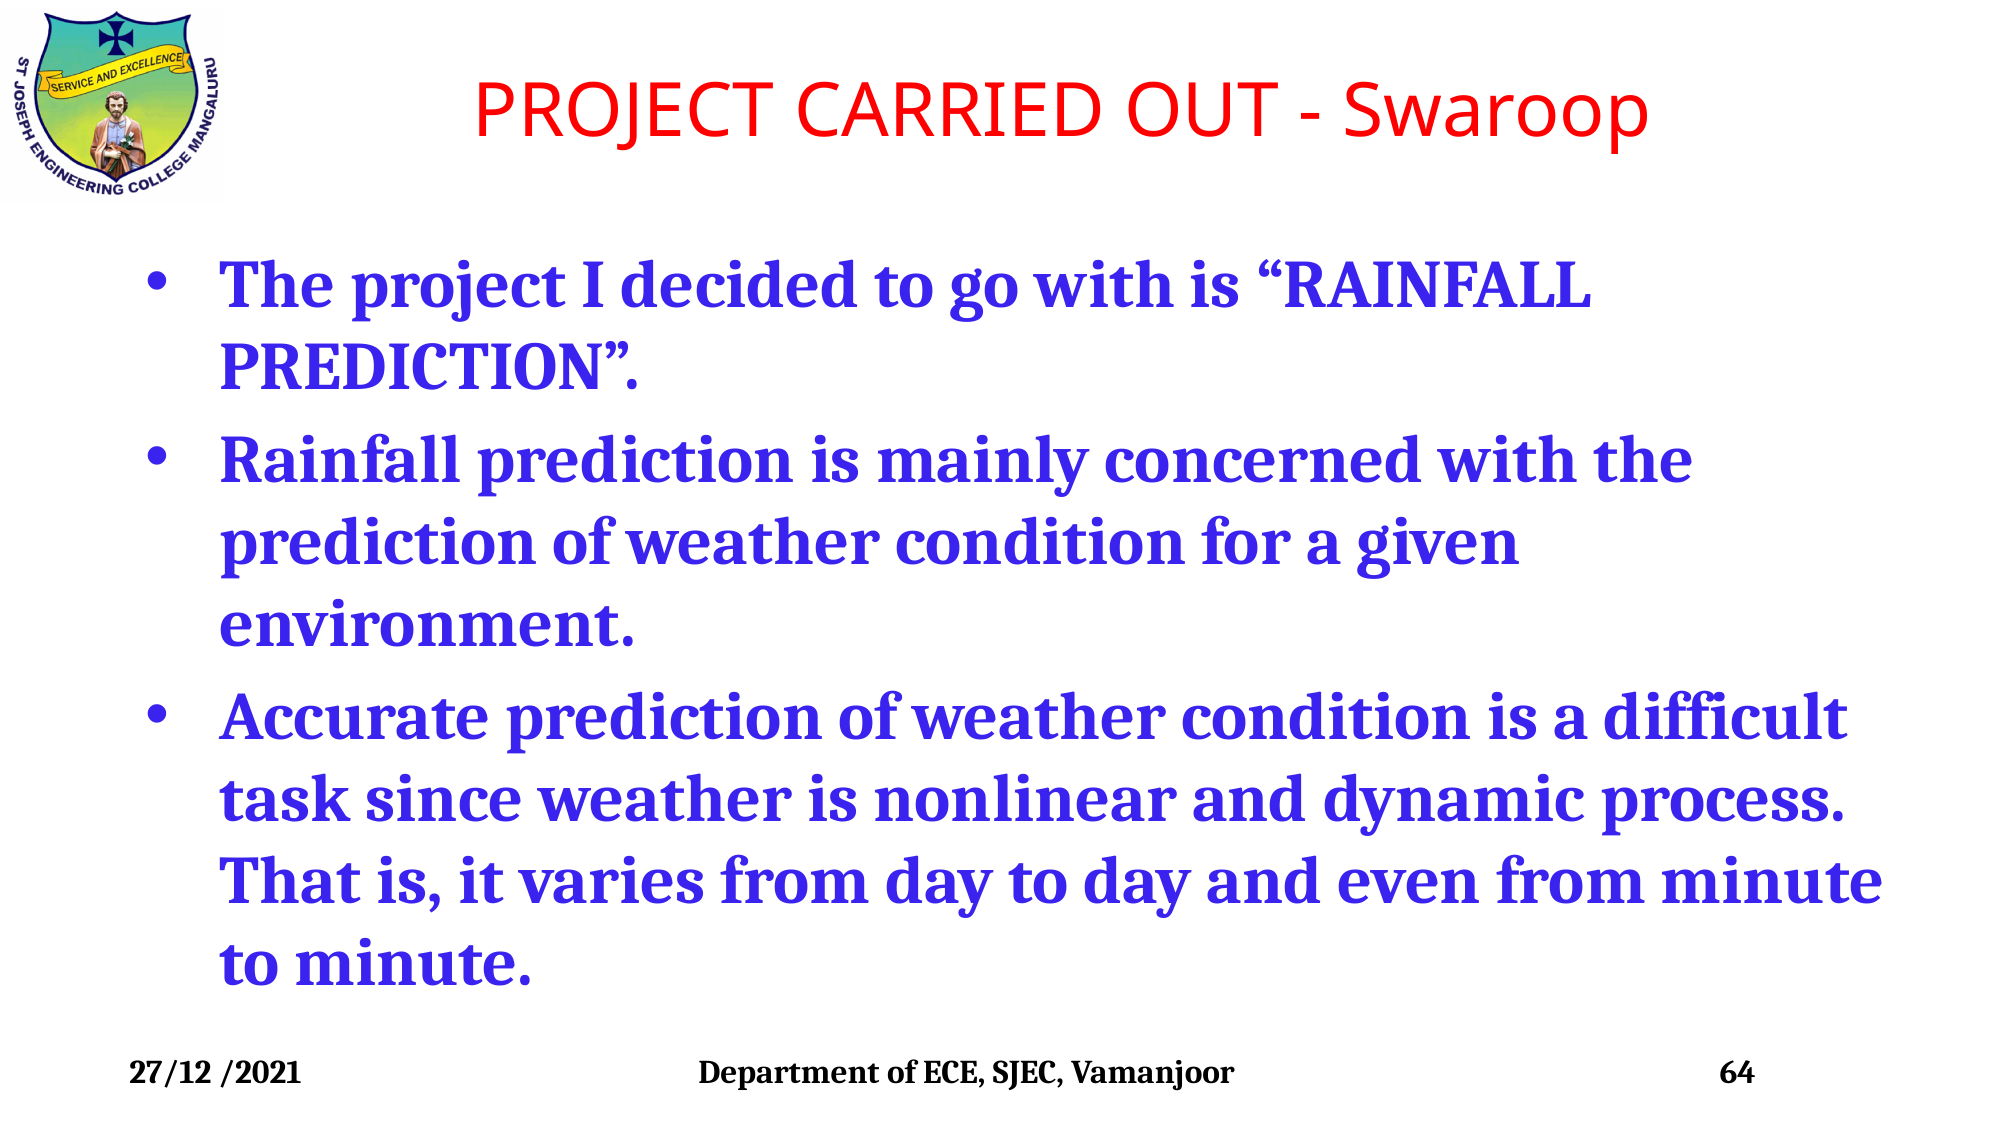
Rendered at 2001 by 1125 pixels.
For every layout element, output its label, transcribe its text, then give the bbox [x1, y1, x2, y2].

list The project I decided to go with is “RAINFALL PREDICTION”. Rainfall prediction is mainly concerned with the prediction of weather condition for a given environment. Accurate prediction of weather condition is a difficult task since weather is nonlinear and dynamic process. That is, it varies from day to day and even from minute to minute. [130, 231, 1931, 1009]
text_box 64 [1704, 1042, 1900, 1103]
text_box Department of ECE, SJEC, Vamanjoor [683, 1042, 1317, 1103]
text_box PROJECT CARRIED OUT - Swaroop [449, 24, 1675, 188]
picture [0, 8, 225, 205]
text_box 27/12 /2021 [99, 1042, 567, 1103]
